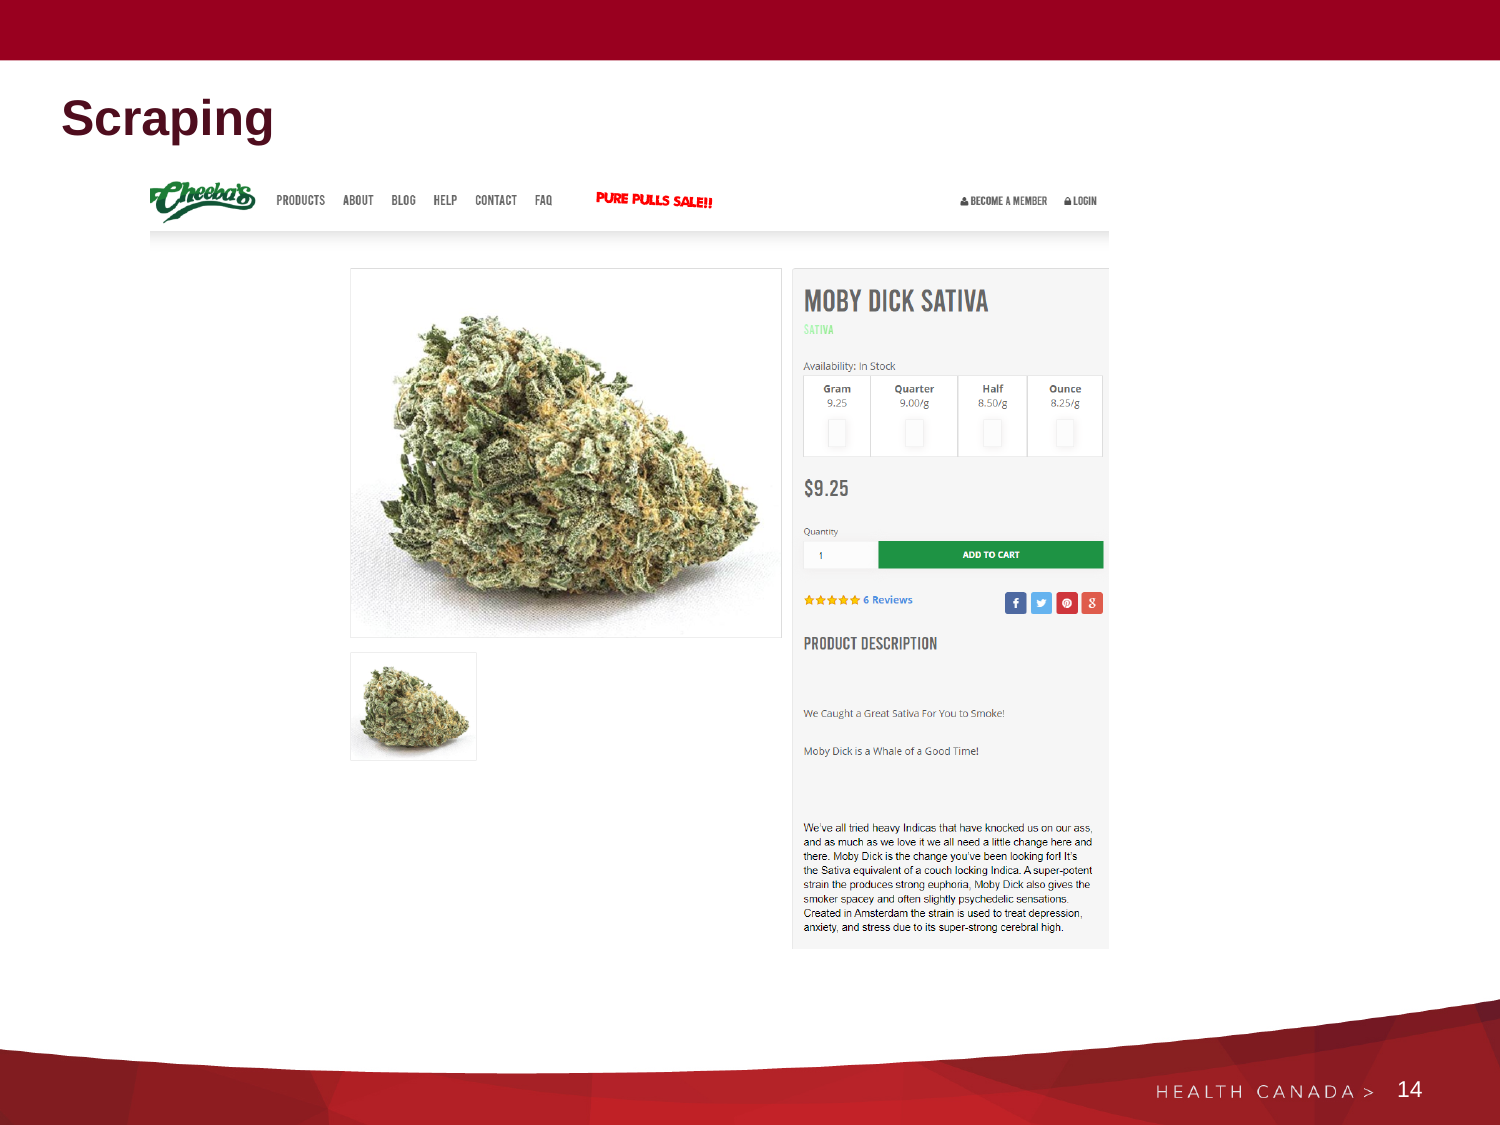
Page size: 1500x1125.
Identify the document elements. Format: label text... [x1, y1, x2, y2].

title Scraping [46, 60, 1454, 154]
slide_number 14 [1382, 1058, 1476, 1118]
picture [0, 61, 1500, 1125]
